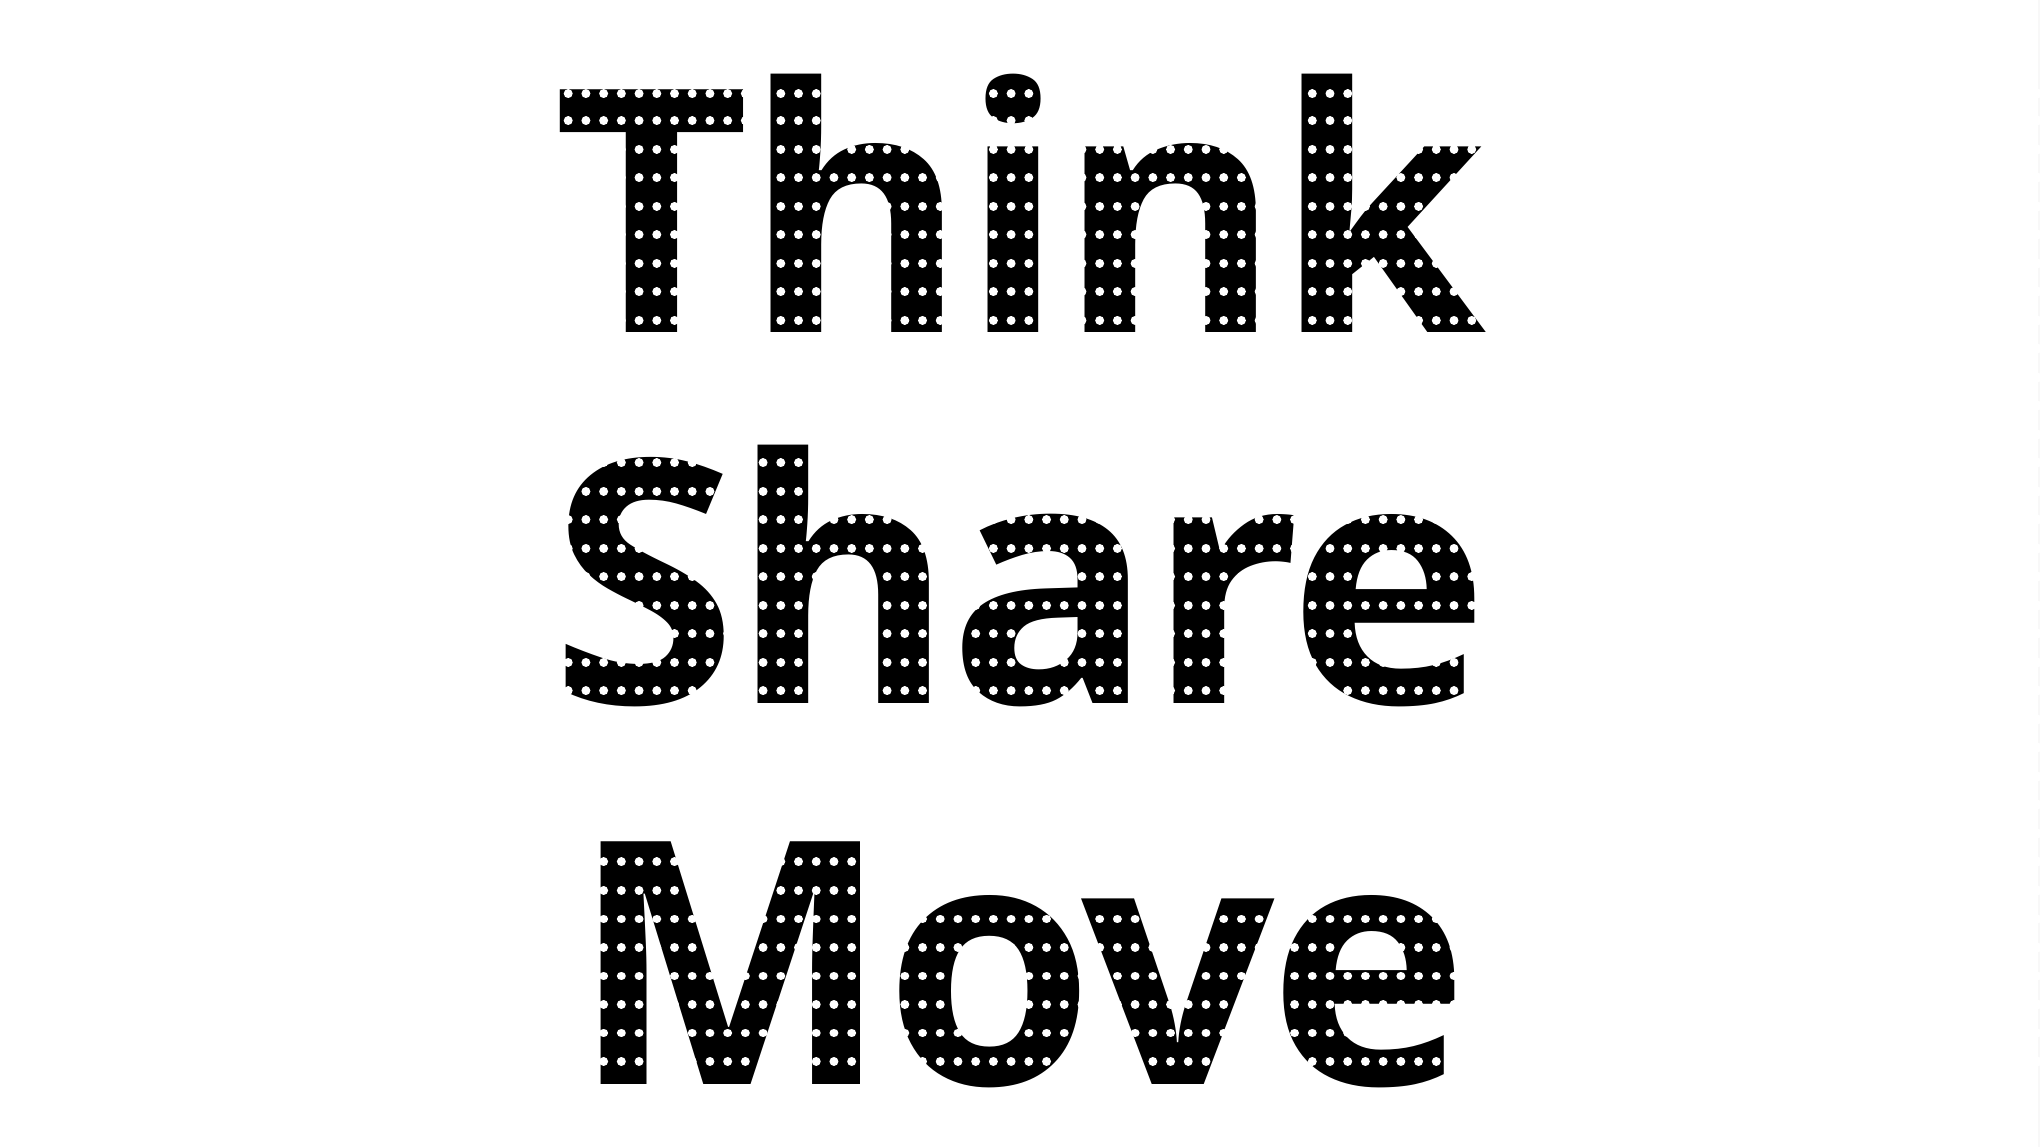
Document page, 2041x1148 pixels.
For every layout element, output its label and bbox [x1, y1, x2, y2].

text_box [0, 0, 2041, 1148]
